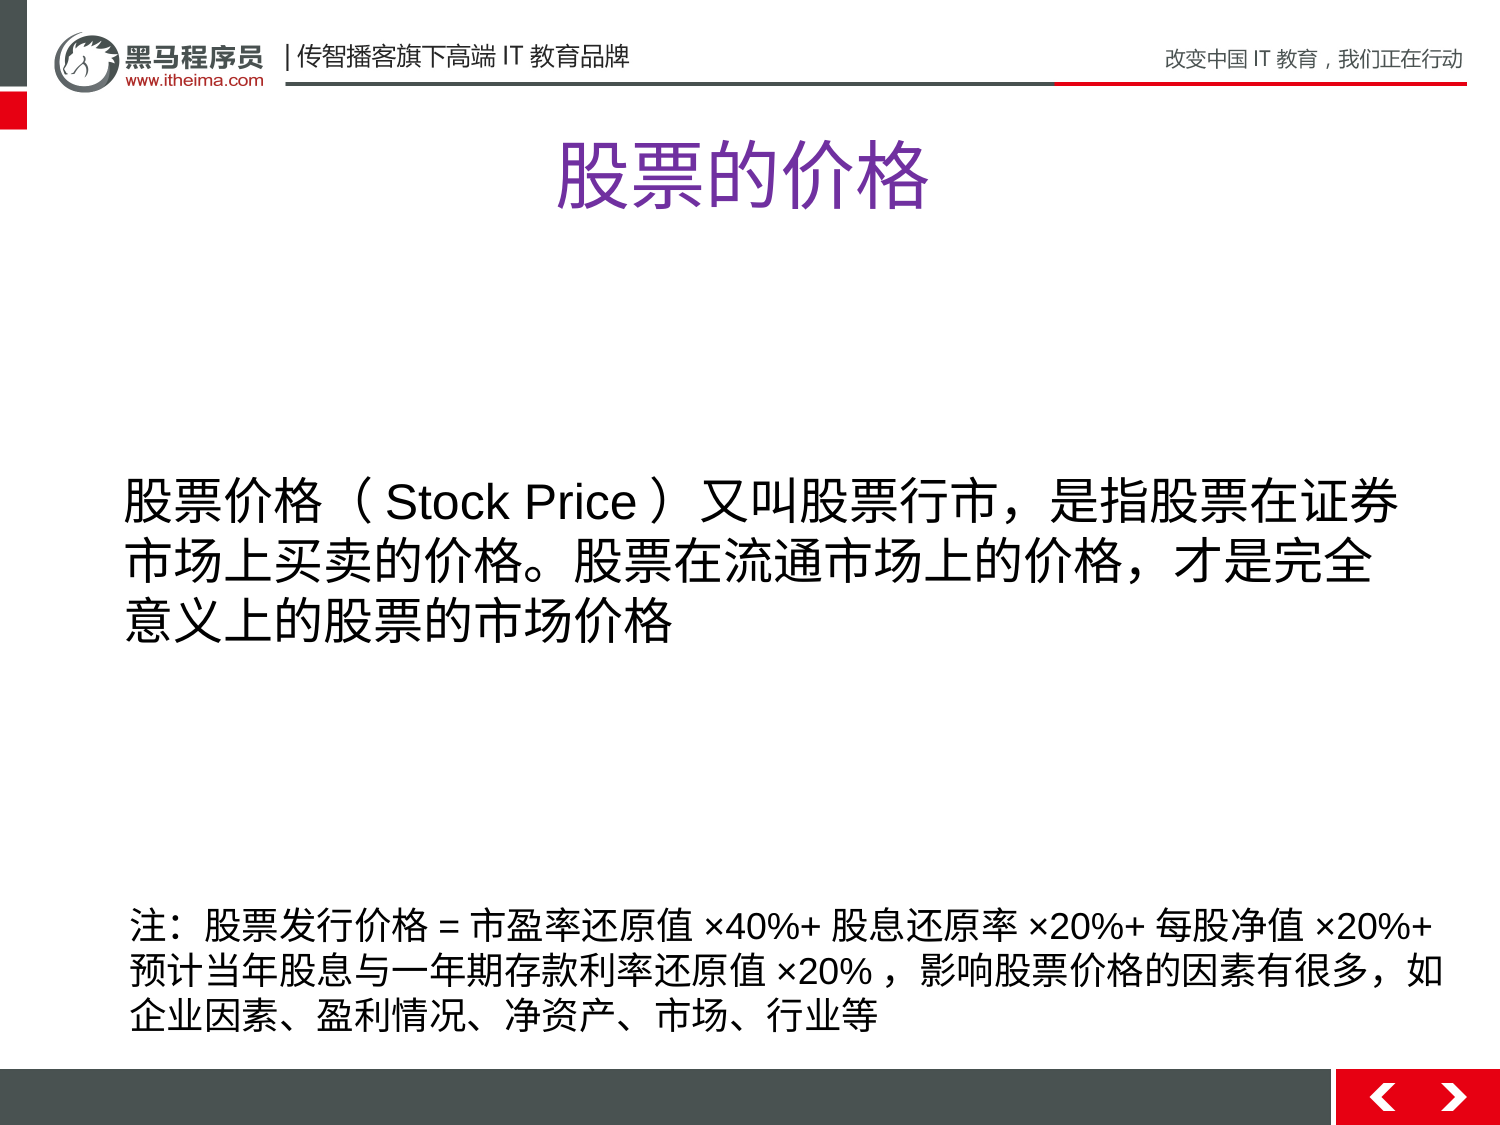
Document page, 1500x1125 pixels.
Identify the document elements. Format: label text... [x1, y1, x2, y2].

text_box 注：股票发行价格=市盈率还原值×40%+股息还原率×20%+每股净值×20%+ 预计当年股息与一年期存款利率还原值×20%，影响股票价格的因素有很多，如 企业因素、盈利情况、净资产、市场、行业等 [114, 894, 1460, 1045]
text_box 股票价格（Stock Price）又叫股票行市，是指股票在证券 市场上买卖的价格。股票在流通市场上的价格，才是完全 意义上的股票的市场价格 [108, 461, 1415, 657]
picture [0, 0, 1500, 1125]
title 股票的价格 [75, 108, 1410, 227]
